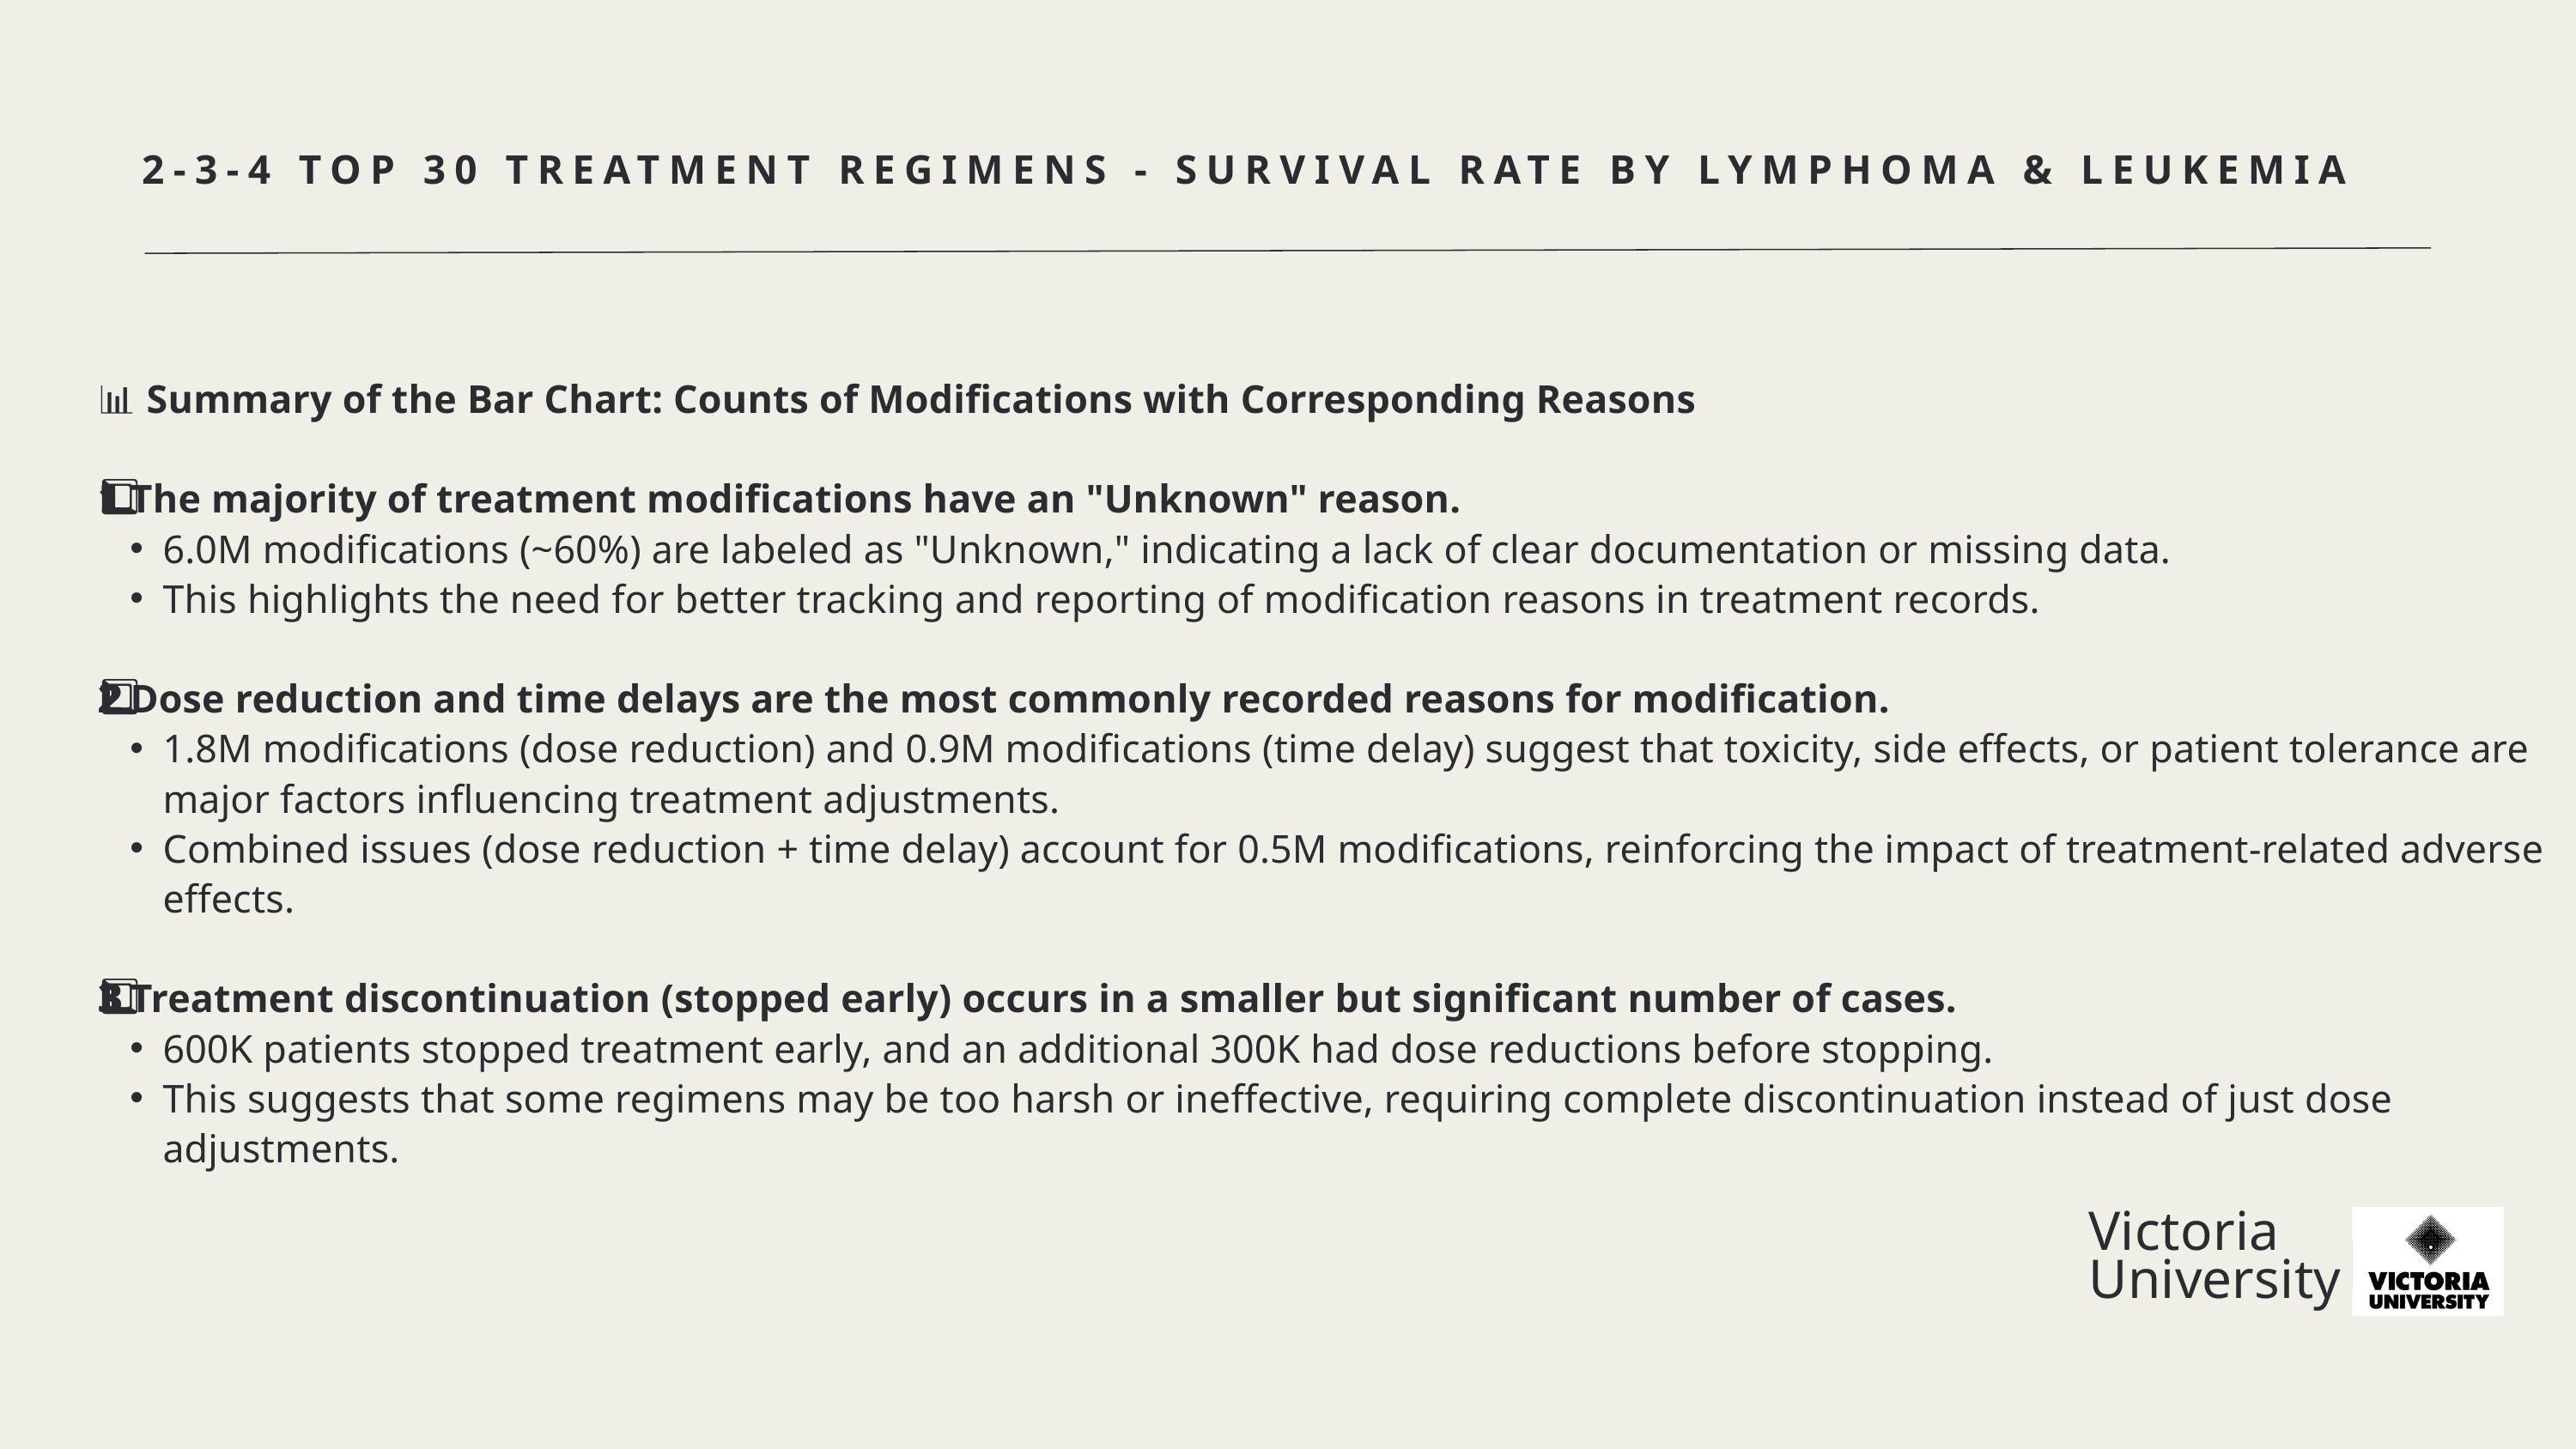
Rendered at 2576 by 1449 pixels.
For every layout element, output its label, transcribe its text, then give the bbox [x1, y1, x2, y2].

text_box 📊 Summary of the Bar Chart: Counts of Modifications with Corresponding Reasons 1️⃣ The majority of treatment modifications have an "Unknown" reason. 6.0M modifications (~60%) are labeled as "Unknown," indicating a lack of clear documentation or missing data. This highlights the need for better tracking and reporting of modification reasons in treatment records. 2️⃣ Dose reduction and time delays are the most commonly recorded reasons for modification. 1.8M modifications (dose reduction) and 0.9M modifications (time delay) suggest that toxicity, side effects, or patient tolerance are major factors influencing treatment adjustments. Combined issues (dose reduction + time delay) account for 0.5M modifications, reinforcing the impact of treatment-related adverse effects. 3️⃣ Treatment discontinuation (stopped early) occurs in a smaller but significant number of cases. 600K patients stopped treatment early, and an additional 300K had dose reductions before stopping. This suggests that some regimens may be too harsh or ineffective, requiring complete discontinuation instead of just dose adjustments. [97, 370, 2576, 1193]
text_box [2088, 1203, 2505, 1316]
text_box 2-3-4 TOP 30 TREATMENT REGIMENS - SURVIVAL RATE BY LYMPHOMA & LEUKEMIA [142, 136, 2428, 192]
